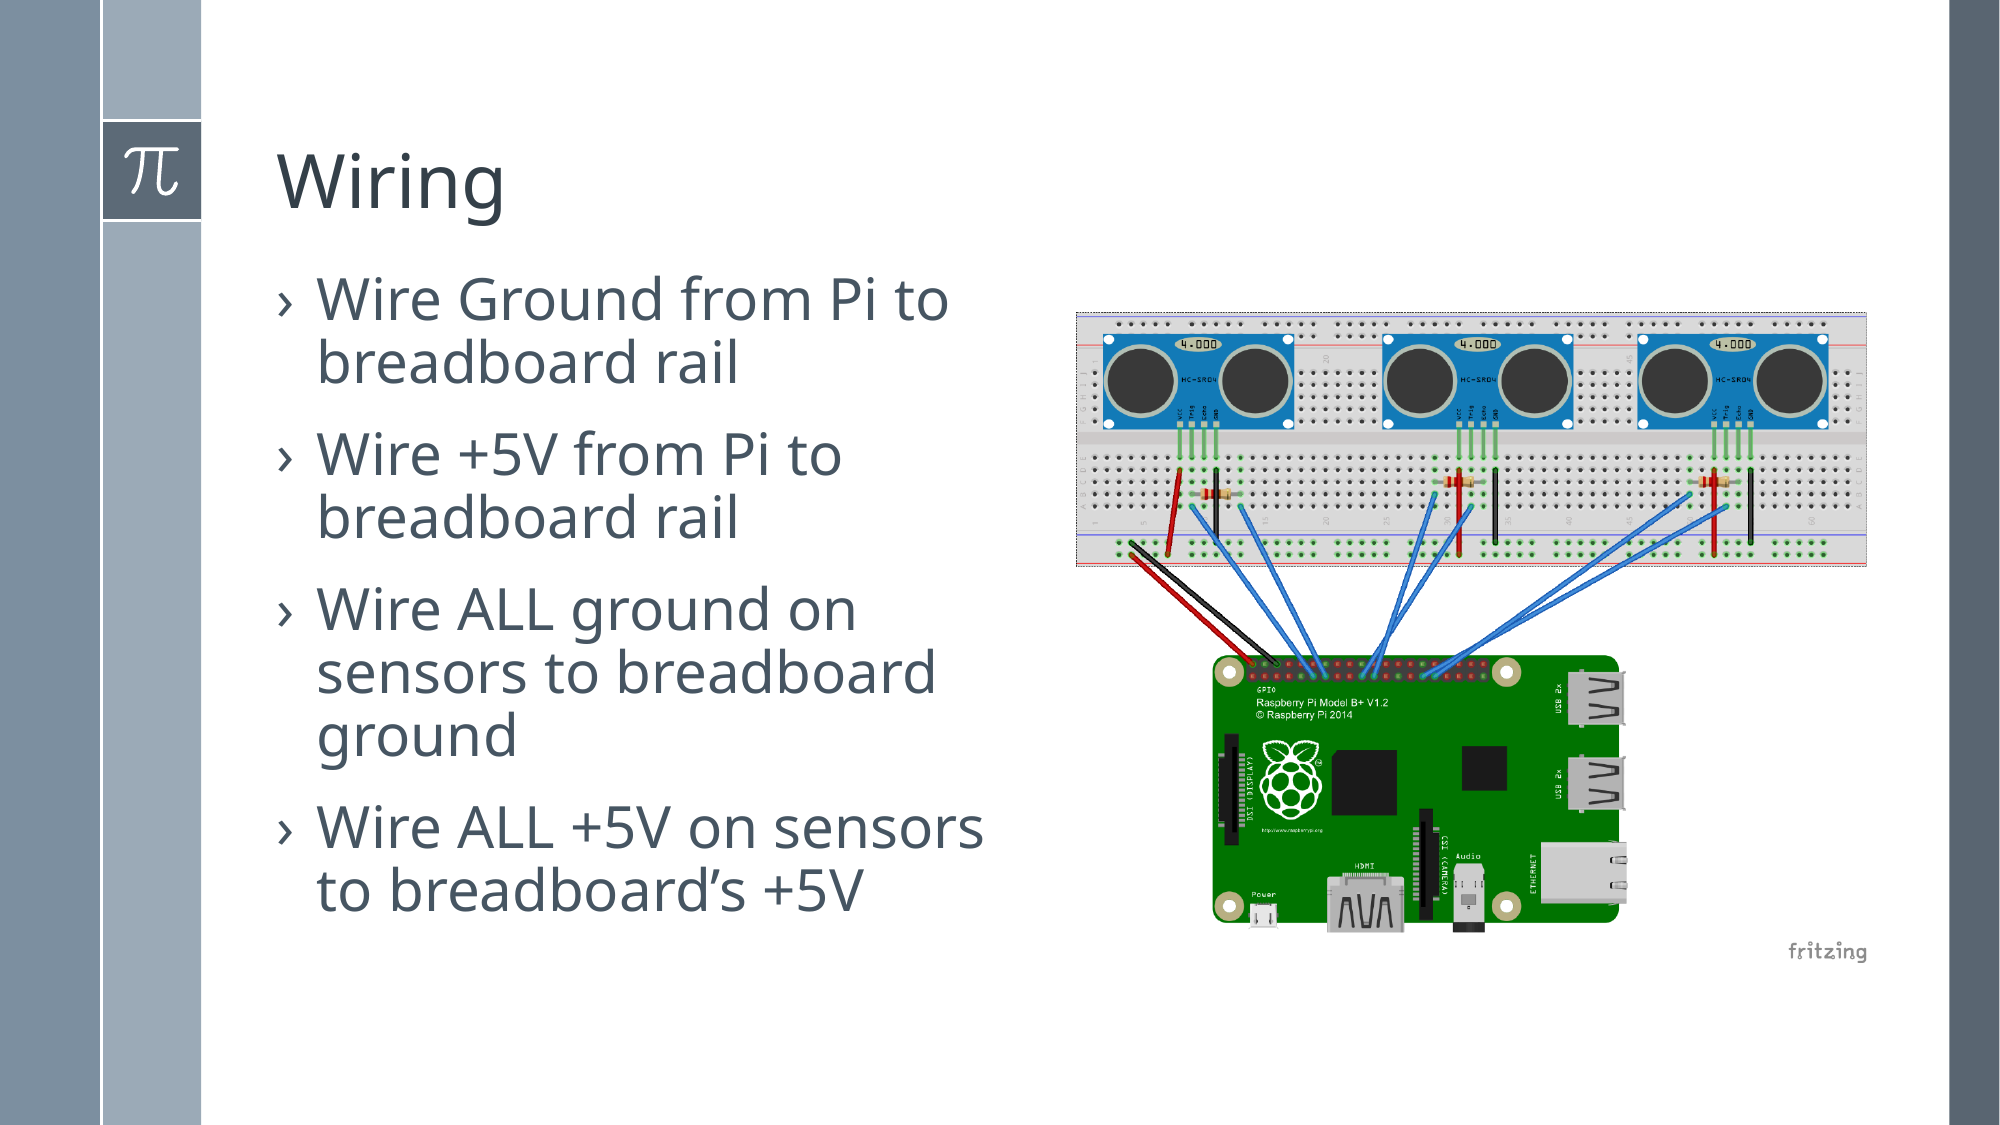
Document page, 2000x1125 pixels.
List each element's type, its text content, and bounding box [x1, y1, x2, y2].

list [1076, 312, 1867, 963]
list Wire Ground from Pi to breadboard rail Wire +5V from Pi to breadboard rail Wire ALL ground on sensors to breadboard ground Wire ALL +5V on sensors to breadboard’s +5V [261, 262, 1052, 1013]
title Wiring [261, 29, 1867, 233]
